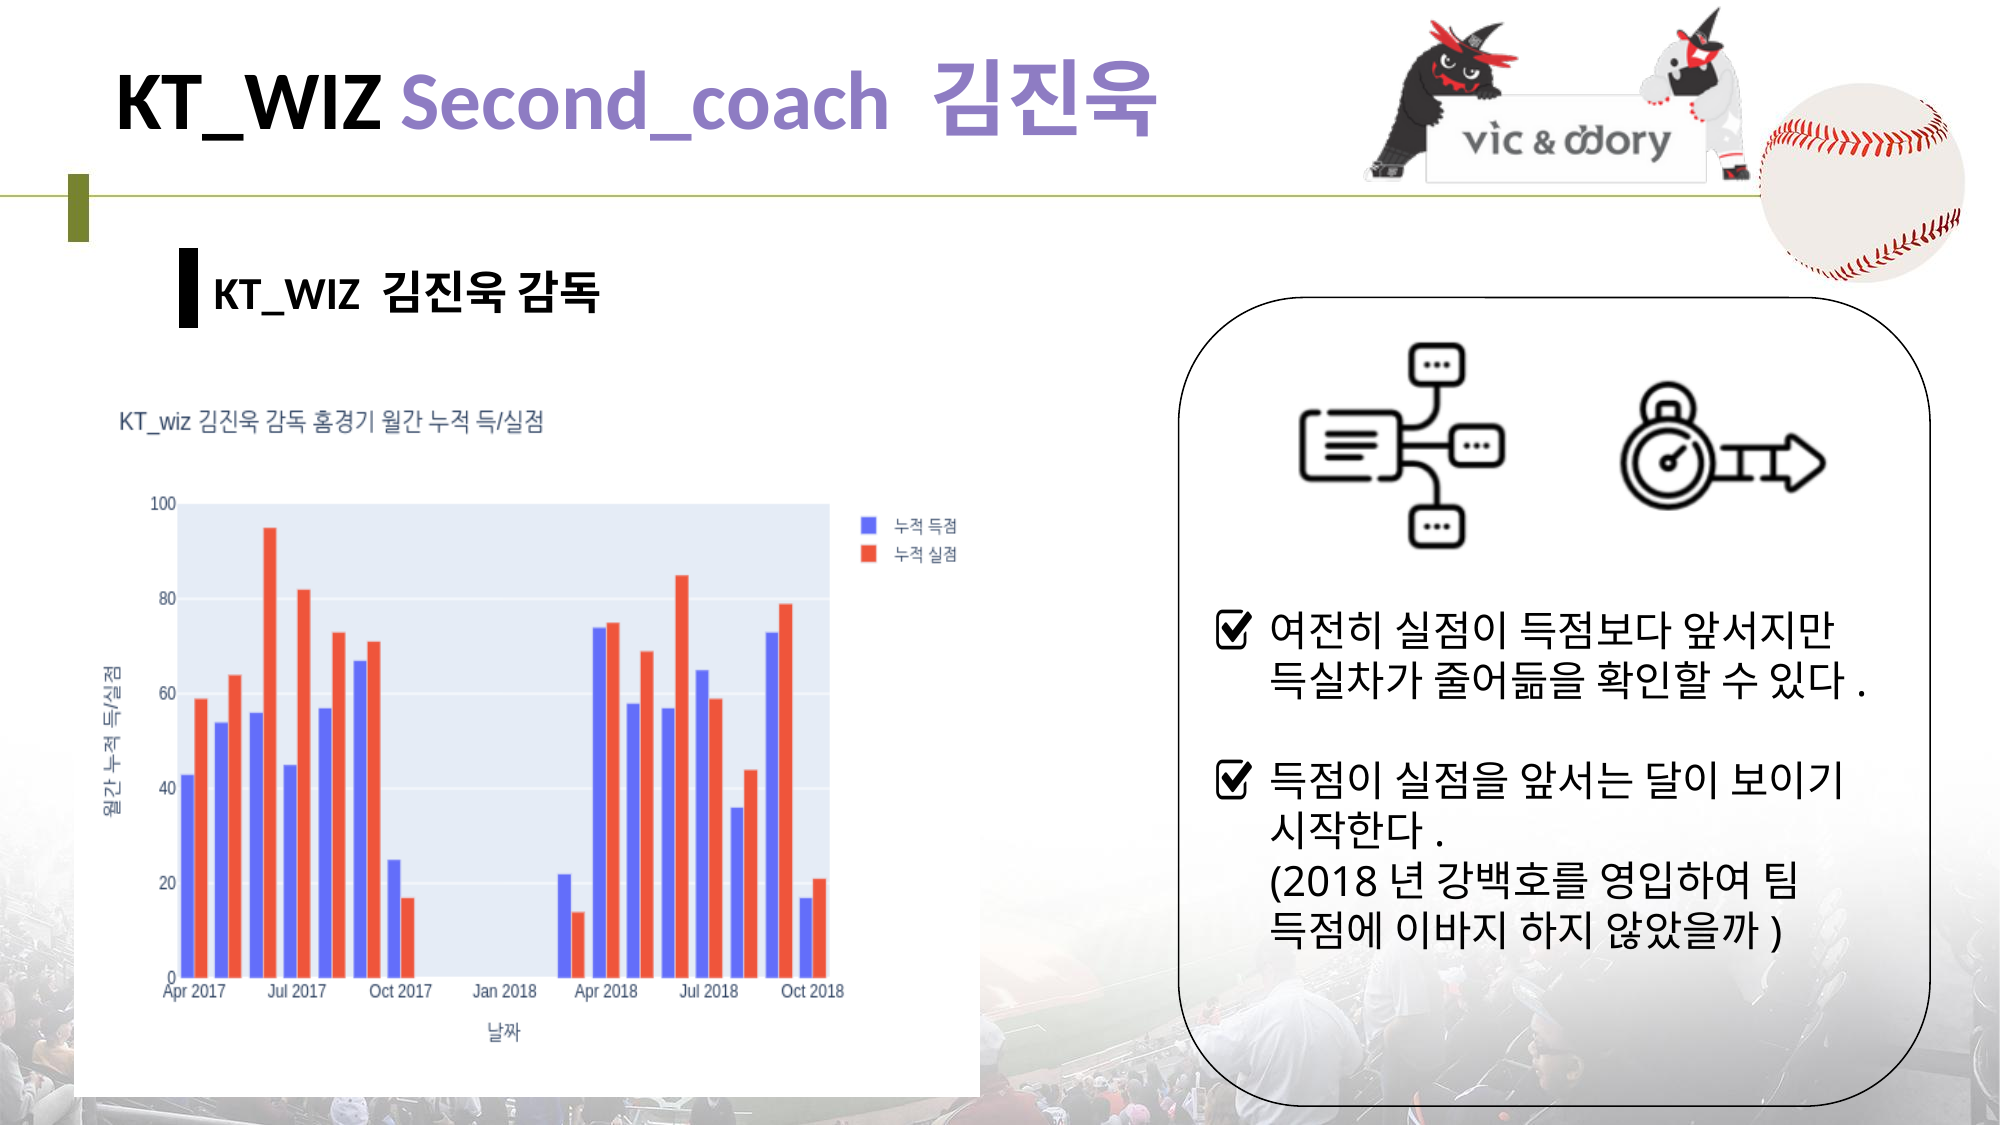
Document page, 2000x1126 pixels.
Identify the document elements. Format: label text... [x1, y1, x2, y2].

text_box 득점이 실점을 앞서는 달이 보이기 시작한다. (2018년 강백호를 영입하여 팀 득점에 이바지 하지 않았을까) [1255, 739, 1914, 970]
text_box KT_WIZ 김진욱 감독 [198, 248, 979, 334]
text_box 여전히 실점이 득점보다 앞서지만 득실차가 줄어듦을 확인할 수 있다. [1255, 589, 1914, 720]
title KT_WIZ Second_coach 김진욱 [99, 31, 1357, 163]
title KT_WIZ Second_coach 김진욱 [1759, 31, 1900, 163]
text_box [1178, 297, 1931, 1107]
picture [0, 0, 2000, 1125]
